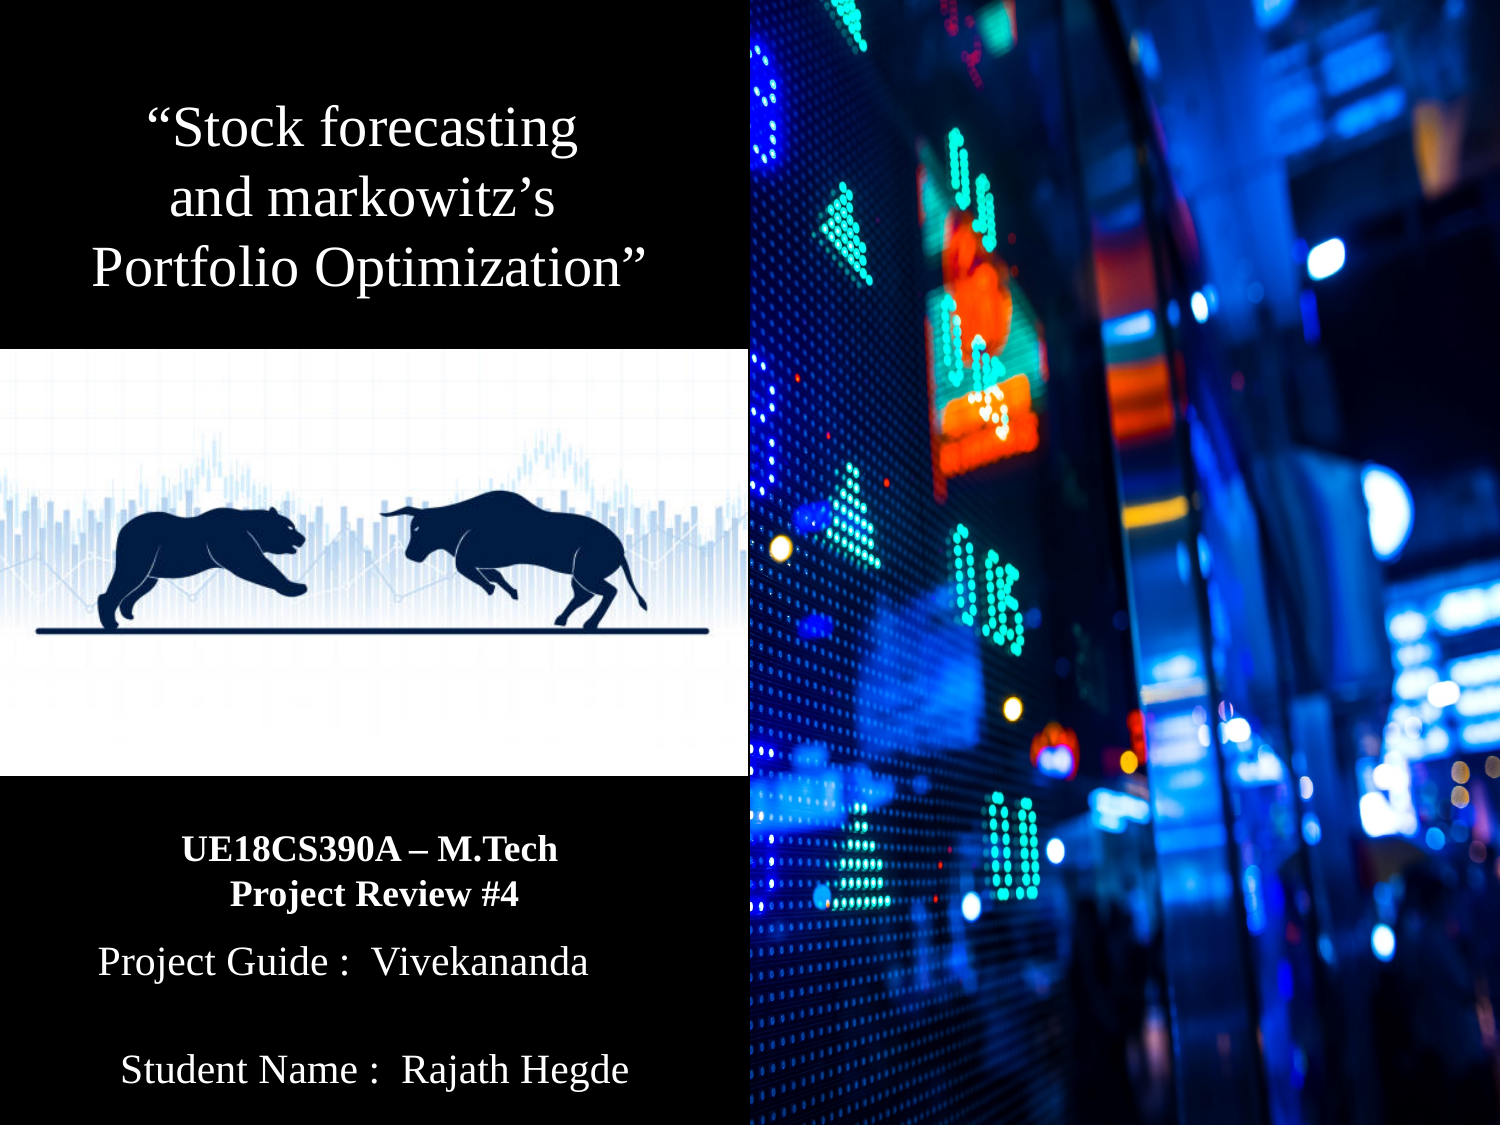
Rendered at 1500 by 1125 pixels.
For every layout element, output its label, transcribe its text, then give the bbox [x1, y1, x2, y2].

picture [0, 0, 1500, 1125]
title “Stock forecasting and markowitz’s Portfolio Optimization” [36, 8, 704, 348]
subtitle Project Guide : Vivekananda Student Name : Rajath Hegde [82, 925, 668, 1101]
text_box UE18CS390A – M.Tech Project Review #4 [0, 816, 744, 921]
